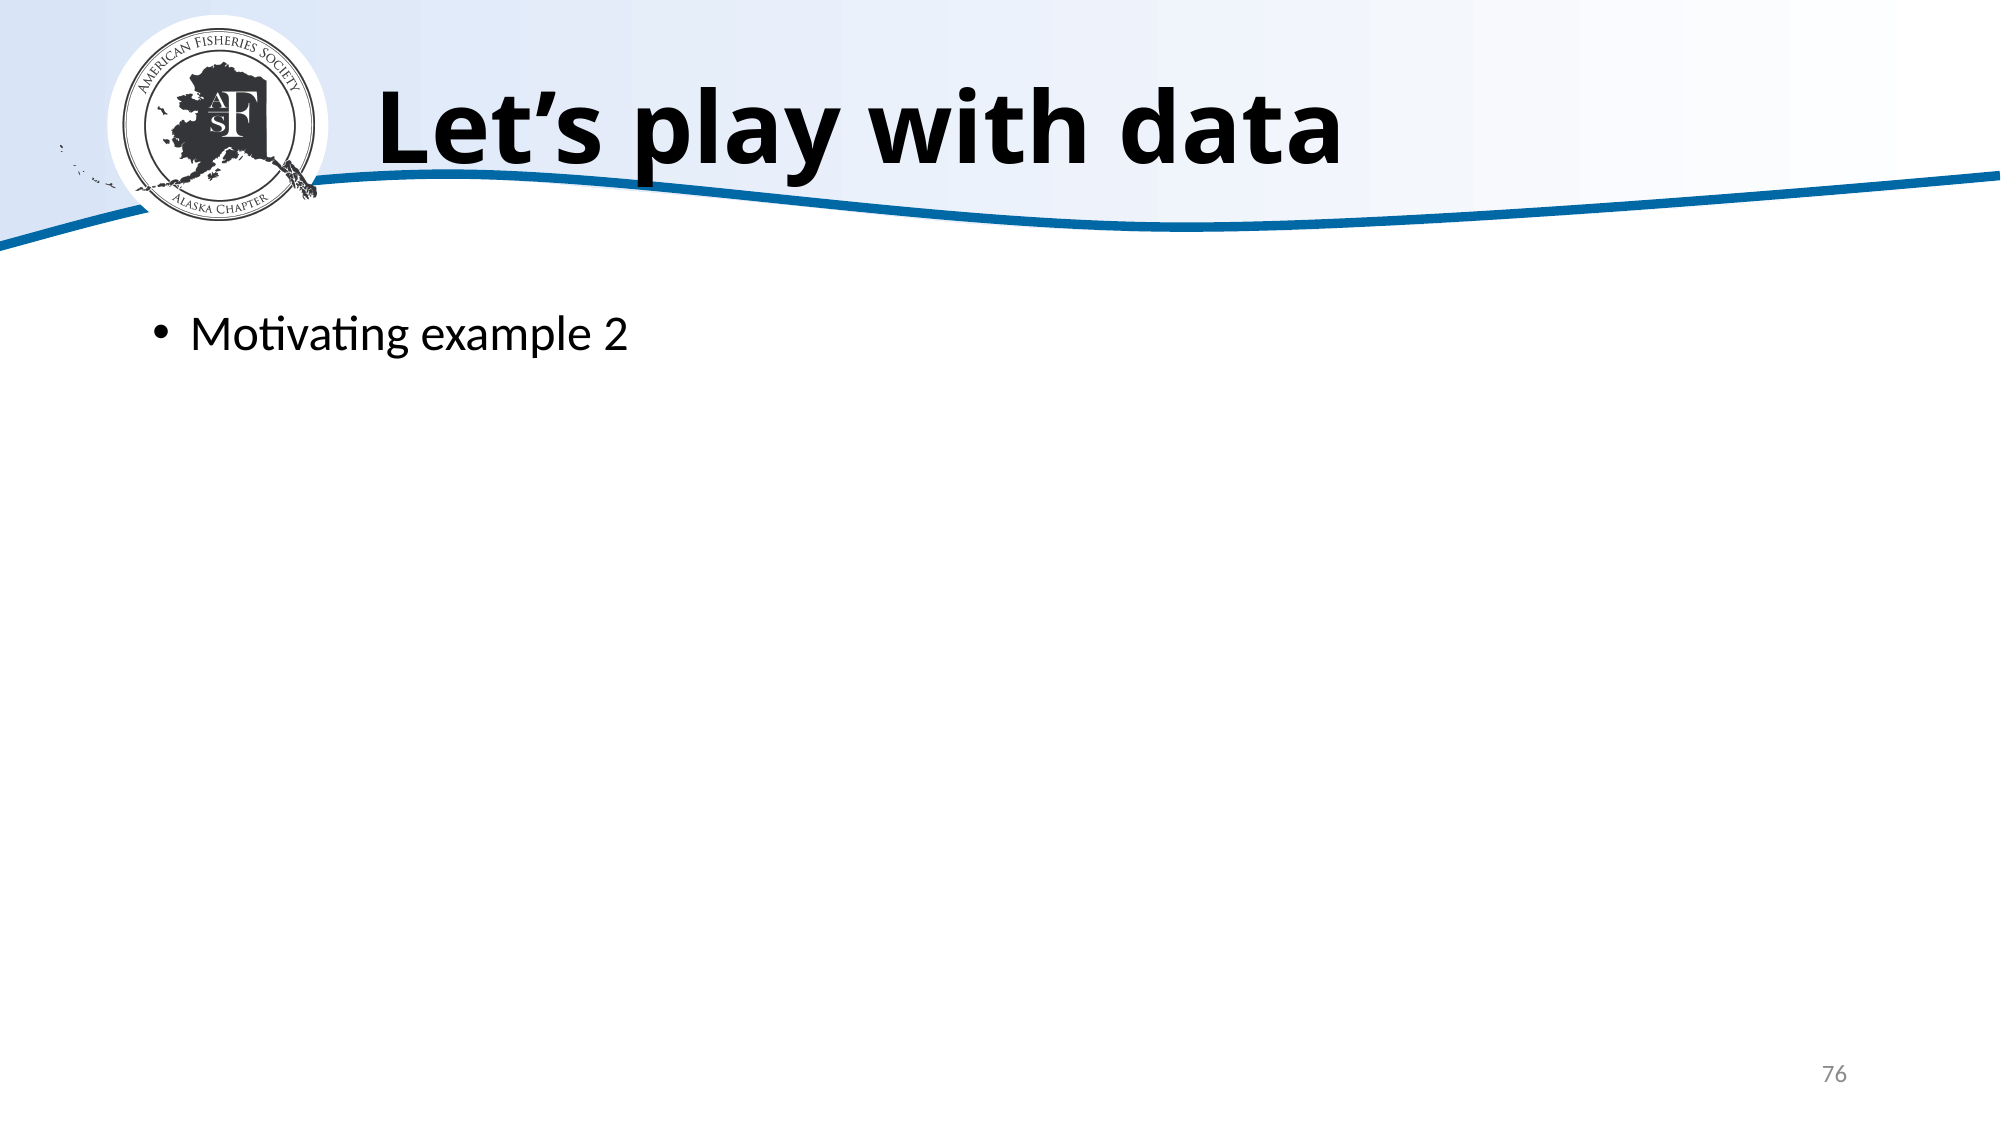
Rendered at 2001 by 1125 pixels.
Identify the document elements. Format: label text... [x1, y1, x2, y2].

slide_number 76 [1412, 1042, 1863, 1103]
picture [60, 28, 317, 221]
title Let’s play with data [359, 30, 1863, 232]
list Motivating example 2 [137, 299, 1863, 450]
